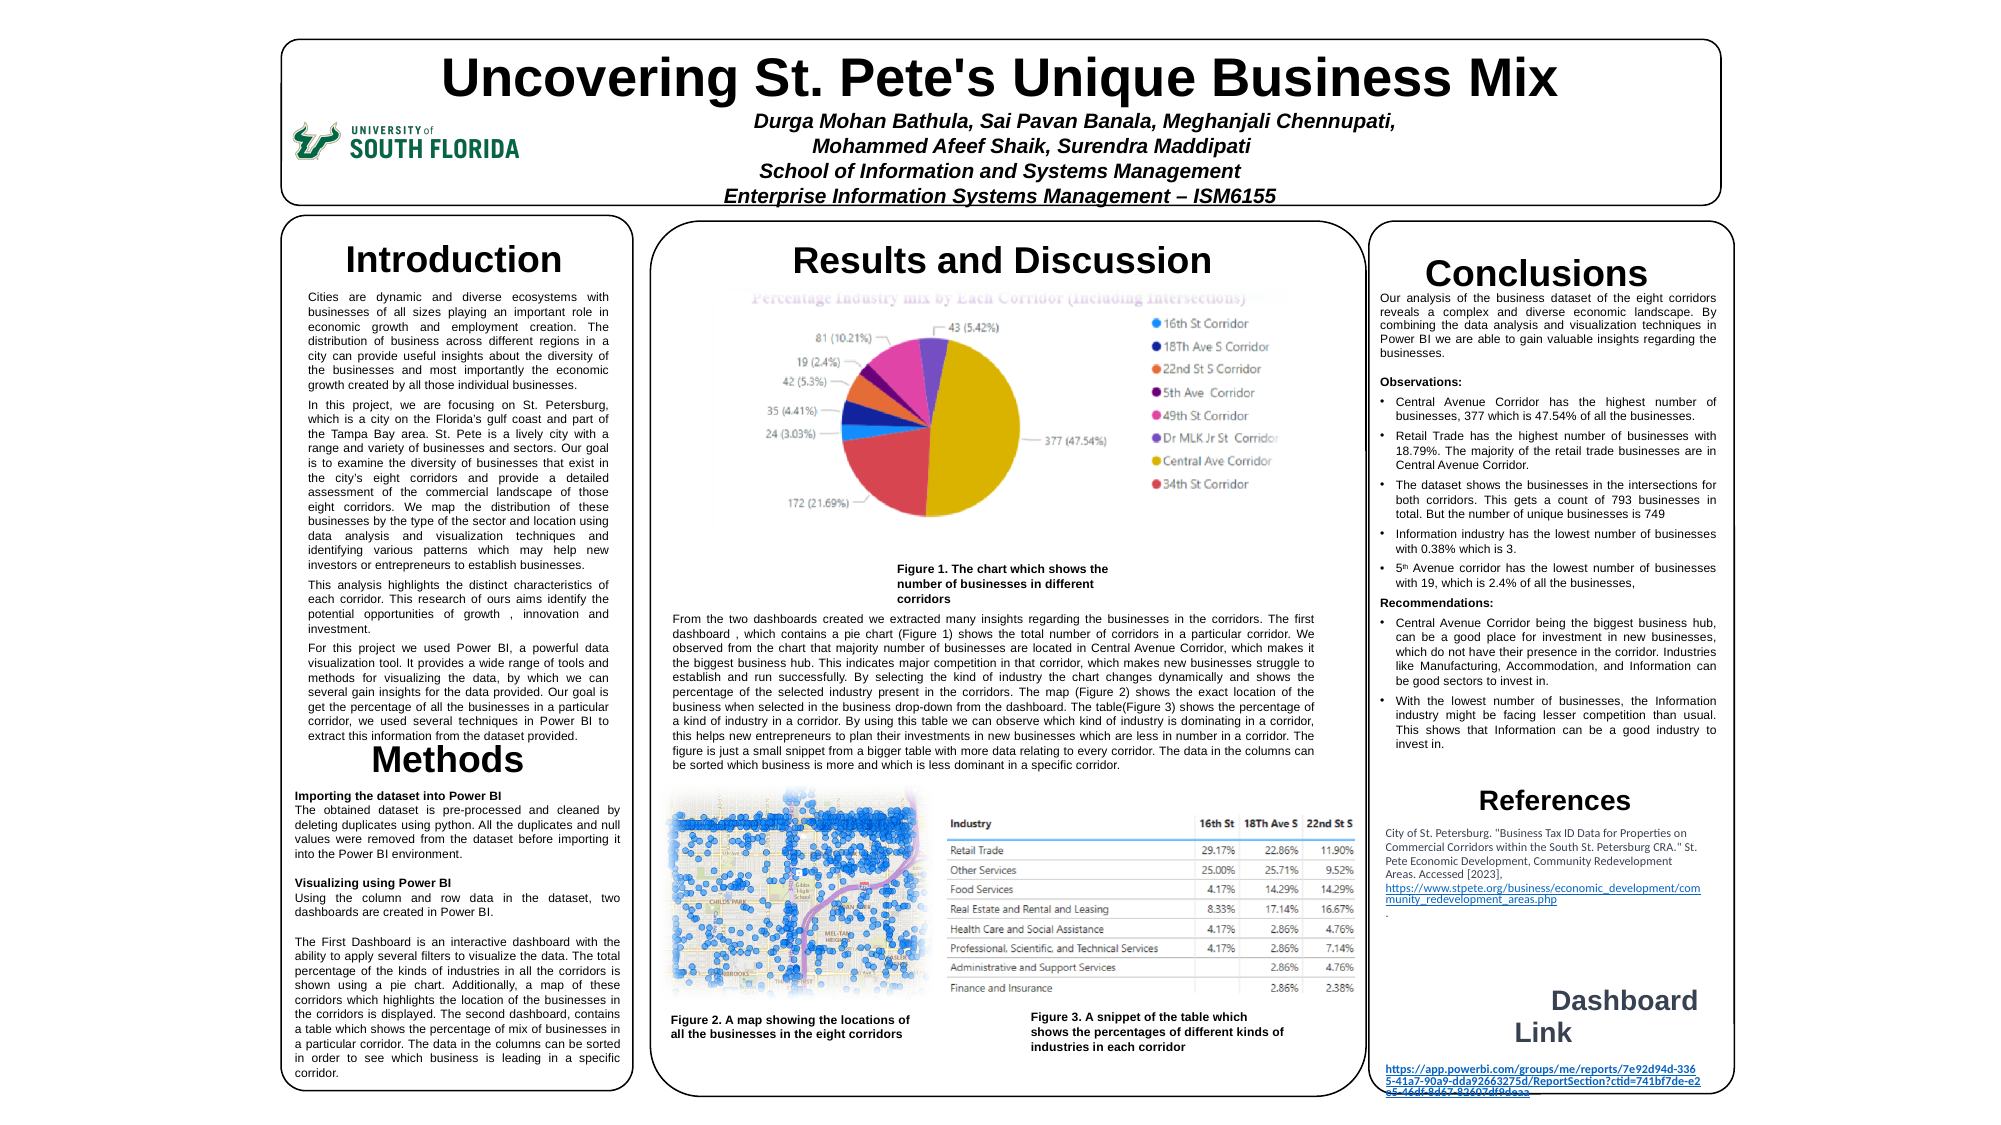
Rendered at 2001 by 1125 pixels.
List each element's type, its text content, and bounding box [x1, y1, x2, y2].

picture [656, 781, 936, 1003]
text_box Cities are dynamic and diverse ecosystems with businesses of all sizes playing an important role in economic growth and employment creation. The distribution of business across different regions in a city can provide useful insights about the diversity of the businesses and most importantly the economic growth created by all those individual businesses. In this project, we are focusing on St. Petersburg, which is a city on the Florida’s gulf coast and part of the Tampa Bay area. St. Pete is a lively city with a range and variety of businesses and sectors. Our goal is to examine the diversity of businesses that exist in the city’s eight corridors and provide a detailed assessment of the commercial landscape of those eight corridors. We map the distribution of these businesses by the type of the sector and location using data analysis and visualization techniques and identifying various patterns which may help new investors or entrepreneurs to establish businesses. This analysis highlights the distinct characteristics of each corridor. This research of ours aims identify the potential opportunities of growth , innovation and investment. For this project we used Power BI, a powerful data visualization tool. It provides a wide range of tools and methods for visualizing the data, by which we can several gain insights for the data provided. Our goal is get the percentage of all the businesses in a particular corridor, we used several techniques in Power BI to extract this information from the dataset provided. [293, 282, 624, 751]
text_box Figure 1. The chart which shows the number of businesses in different corridors [882, 554, 1158, 610]
text_box Results and Discussion [692, 228, 1313, 288]
picture [273, 109, 642, 225]
text_box Methods [279, 727, 617, 788]
text_box [1376, 384, 1713, 415]
picture [712, 285, 1288, 545]
text_box Uncovering St. Pete's Unique Business Mix Durga Mohan Bathula, Sai Pavan Banala, Meghanjali Chennupati, Mohammed Afeef Shaik, Surendra Maddipati School of Information and Systems Management Enterprise Information Systems Management – ISM6155 [279, 35, 1721, 215]
text_box Importing the dataset into Power BI The obtained dataset is pre-processed and cleaned by deleting duplicates using python. All the duplicates and null values were removed from the dataset before importing it into the Power BI environment. Visualizing using Power BI Using the column and row data in the dataset, two dashboards are created in Power BI. The First Dashboard is an interactive dashboard with the ability to apply several filters to visualize the data. The total percentage of the kinds of industries in all the corridors is shown using a pie chart. Additionally, a map of these corridors which highlights the location of the businesses in the corridors is displayed. The second dashboard, contains a table which shows the percentage of mix of businesses in a particular corridor. The data in the columns can be sorted in order to see which business is leading in a specific corridor. [293, 786, 623, 1081]
text_box Introduction [290, 227, 619, 287]
picture [947, 815, 1355, 993]
text_box Conclusions [1387, 241, 1687, 290]
text_box [281, 225, 633, 1091]
text_box Figure 3. A snippet of the table which shows the percentages of different kinds of industries in each corridor [1016, 1002, 1299, 1061]
text_box Figure 2. A map showing the locations of all the businesses in the eight corridors [656, 1004, 939, 1049]
text_box Our analysis of the business dataset of the eight corridors reveals a complex and diverse economic landscape. By combining the data analysis and visualization techniques in Power BI we are able to gain valuable insights regarding the businesses. Observations: Central Avenue Corridor has the highest number of businesses, 377 which is 47.54% of all the businesses. Retail Trade has the highest number of businesses with 18.79%. The majority of the retail trade businesses are in Central Avenue Corridor. The dataset shows the businesses in the intersections for both corridors. This gets a count of 793 businesses in total. But the number of unique businesses is 749 Information industry has the lowest number of businesses with 0.38% which is 3. 5th Avenue corridor has the lowest number of businesses with 19, which is 2.4% of all the businesses, Recommendations: Central Avenue Corridor being the biggest business hub, can be a good place for investment in new businesses, which do not have their presence in the corridor. Industries like Manufacturing, Accommodation, and Information can be good sectors to invest in. With the lowest number of businesses, the Information industry might be facing lesser competition than usual. This shows that Information can be a good industry to invest in. [1378, 290, 1719, 773]
text_box From the two dashboards created we extracted many insights regarding the businesses in the corridors. The first dashboard , which contains a pie chart (Figure 1) shows the total number of corridors in a particular corridor. We observed from the chart that majority number of businesses are located in Central Avenue Corridor, which makes it the biggest business hub. This indicates major competition in that corridor, which makes new businesses struggle to establish and run successfully. By selecting the kind of industry the chart changes dynamically and shows the percentage of the selected industry present in the corridors. The map (Figure 2) shows the exact location of the business when selected in the business drop-down from the dashboard. The table(Figure 3) shows the percentage of a kind of industry in a corridor. By using this table we can observe which kind of industry is dominating in a corridor, this helps new entrepreneurs to plan their investments in new businesses which are less in number in a corridor. The figure is just a small snippet from a bigger table with more data relating to every corridor. The data in the columns can be sorted which business is more and which is less dominant in a specific corridor. [670, 610, 1317, 773]
text_box References [1407, 774, 1704, 825]
text_box [650, 221, 1367, 1097]
text_box City of St. Petersburg. "Business Tax ID Data for Properties on Commercial Corridors within the South St. Petersburg CRA." St. Pete Economic Development, Community Redevelopment Areas. Accessed [2023], https://www.stpete.org/business/economic_development/community_redevelopment_areas.php. Dashboard Link https://app.powerbi.com/groups/me/reports/7e92d94d-3365-41a7-90a9-dda92663275d/ReportSection?ctid=741bf7de-e2e5-46df-8d67-82607df9deaa [1383, 825, 1704, 1067]
text_box [1368, 221, 1735, 1094]
